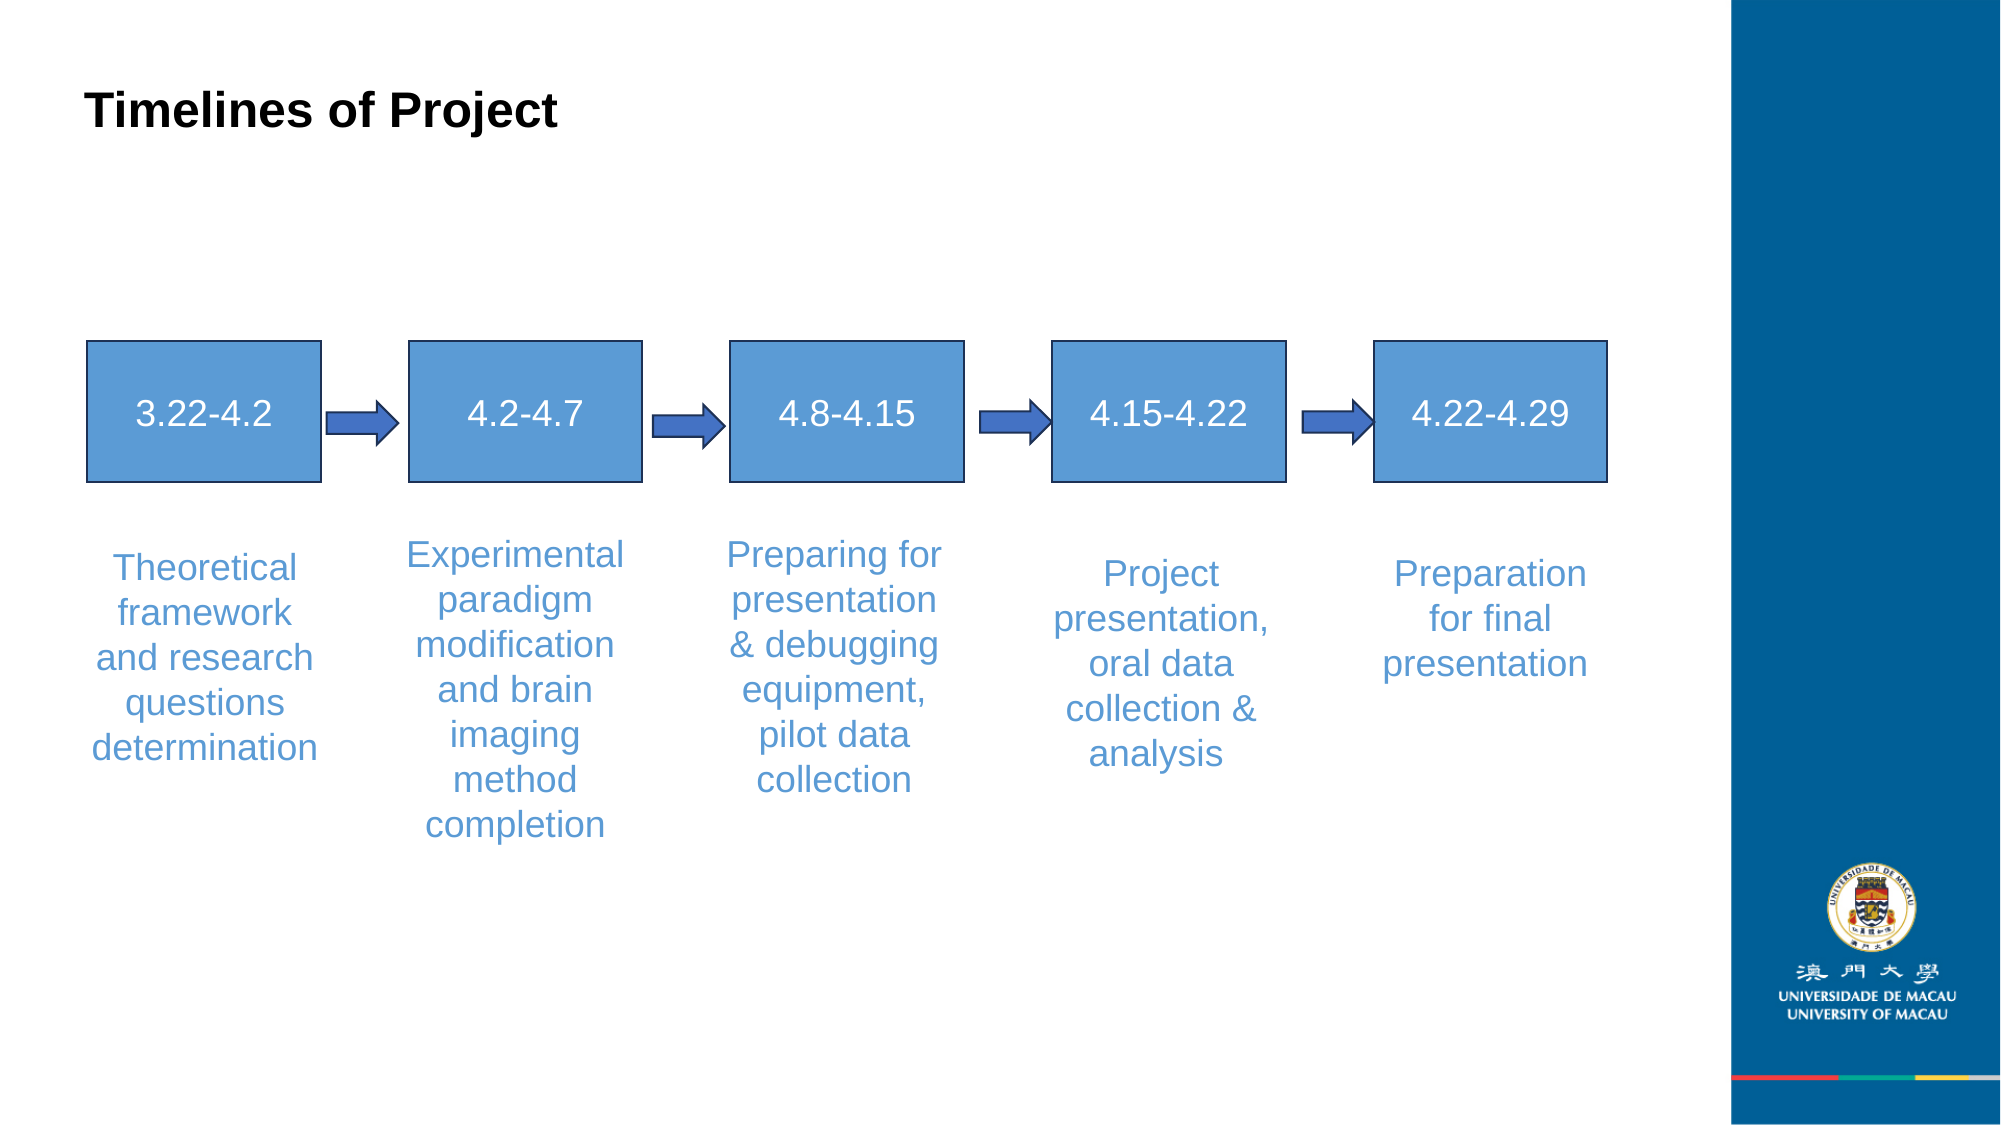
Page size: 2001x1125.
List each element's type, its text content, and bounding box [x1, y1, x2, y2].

text_box Project presentation, oral data collection & analysis [1035, 541, 1287, 782]
text_box [325, 399, 400, 448]
text_box Timelines of Project [69, 70, 1069, 145]
text_box Preparation for final presentation [1365, 541, 1616, 692]
text_box [651, 402, 727, 450]
text_box 4.22-4.29 [1373, 340, 1608, 483]
text_box 3.22-4.2 [86, 340, 322, 483]
text_box Experimental paradigm modification and brain imaging method completion [379, 522, 652, 852]
text_box 4.15-4.22 [1051, 340, 1287, 483]
text_box [1301, 398, 1376, 446]
text_box 4.8-4.15 [729, 340, 965, 483]
text_box 4.2-4.7 [408, 340, 643, 483]
text_box Preparing for presentation & debugging equipment, pilot data collection [704, 522, 965, 807]
text_box [979, 398, 1054, 446]
picture [0, 0, 2001, 1125]
text_box Theoretical framework and research questions determination [69, 535, 341, 776]
